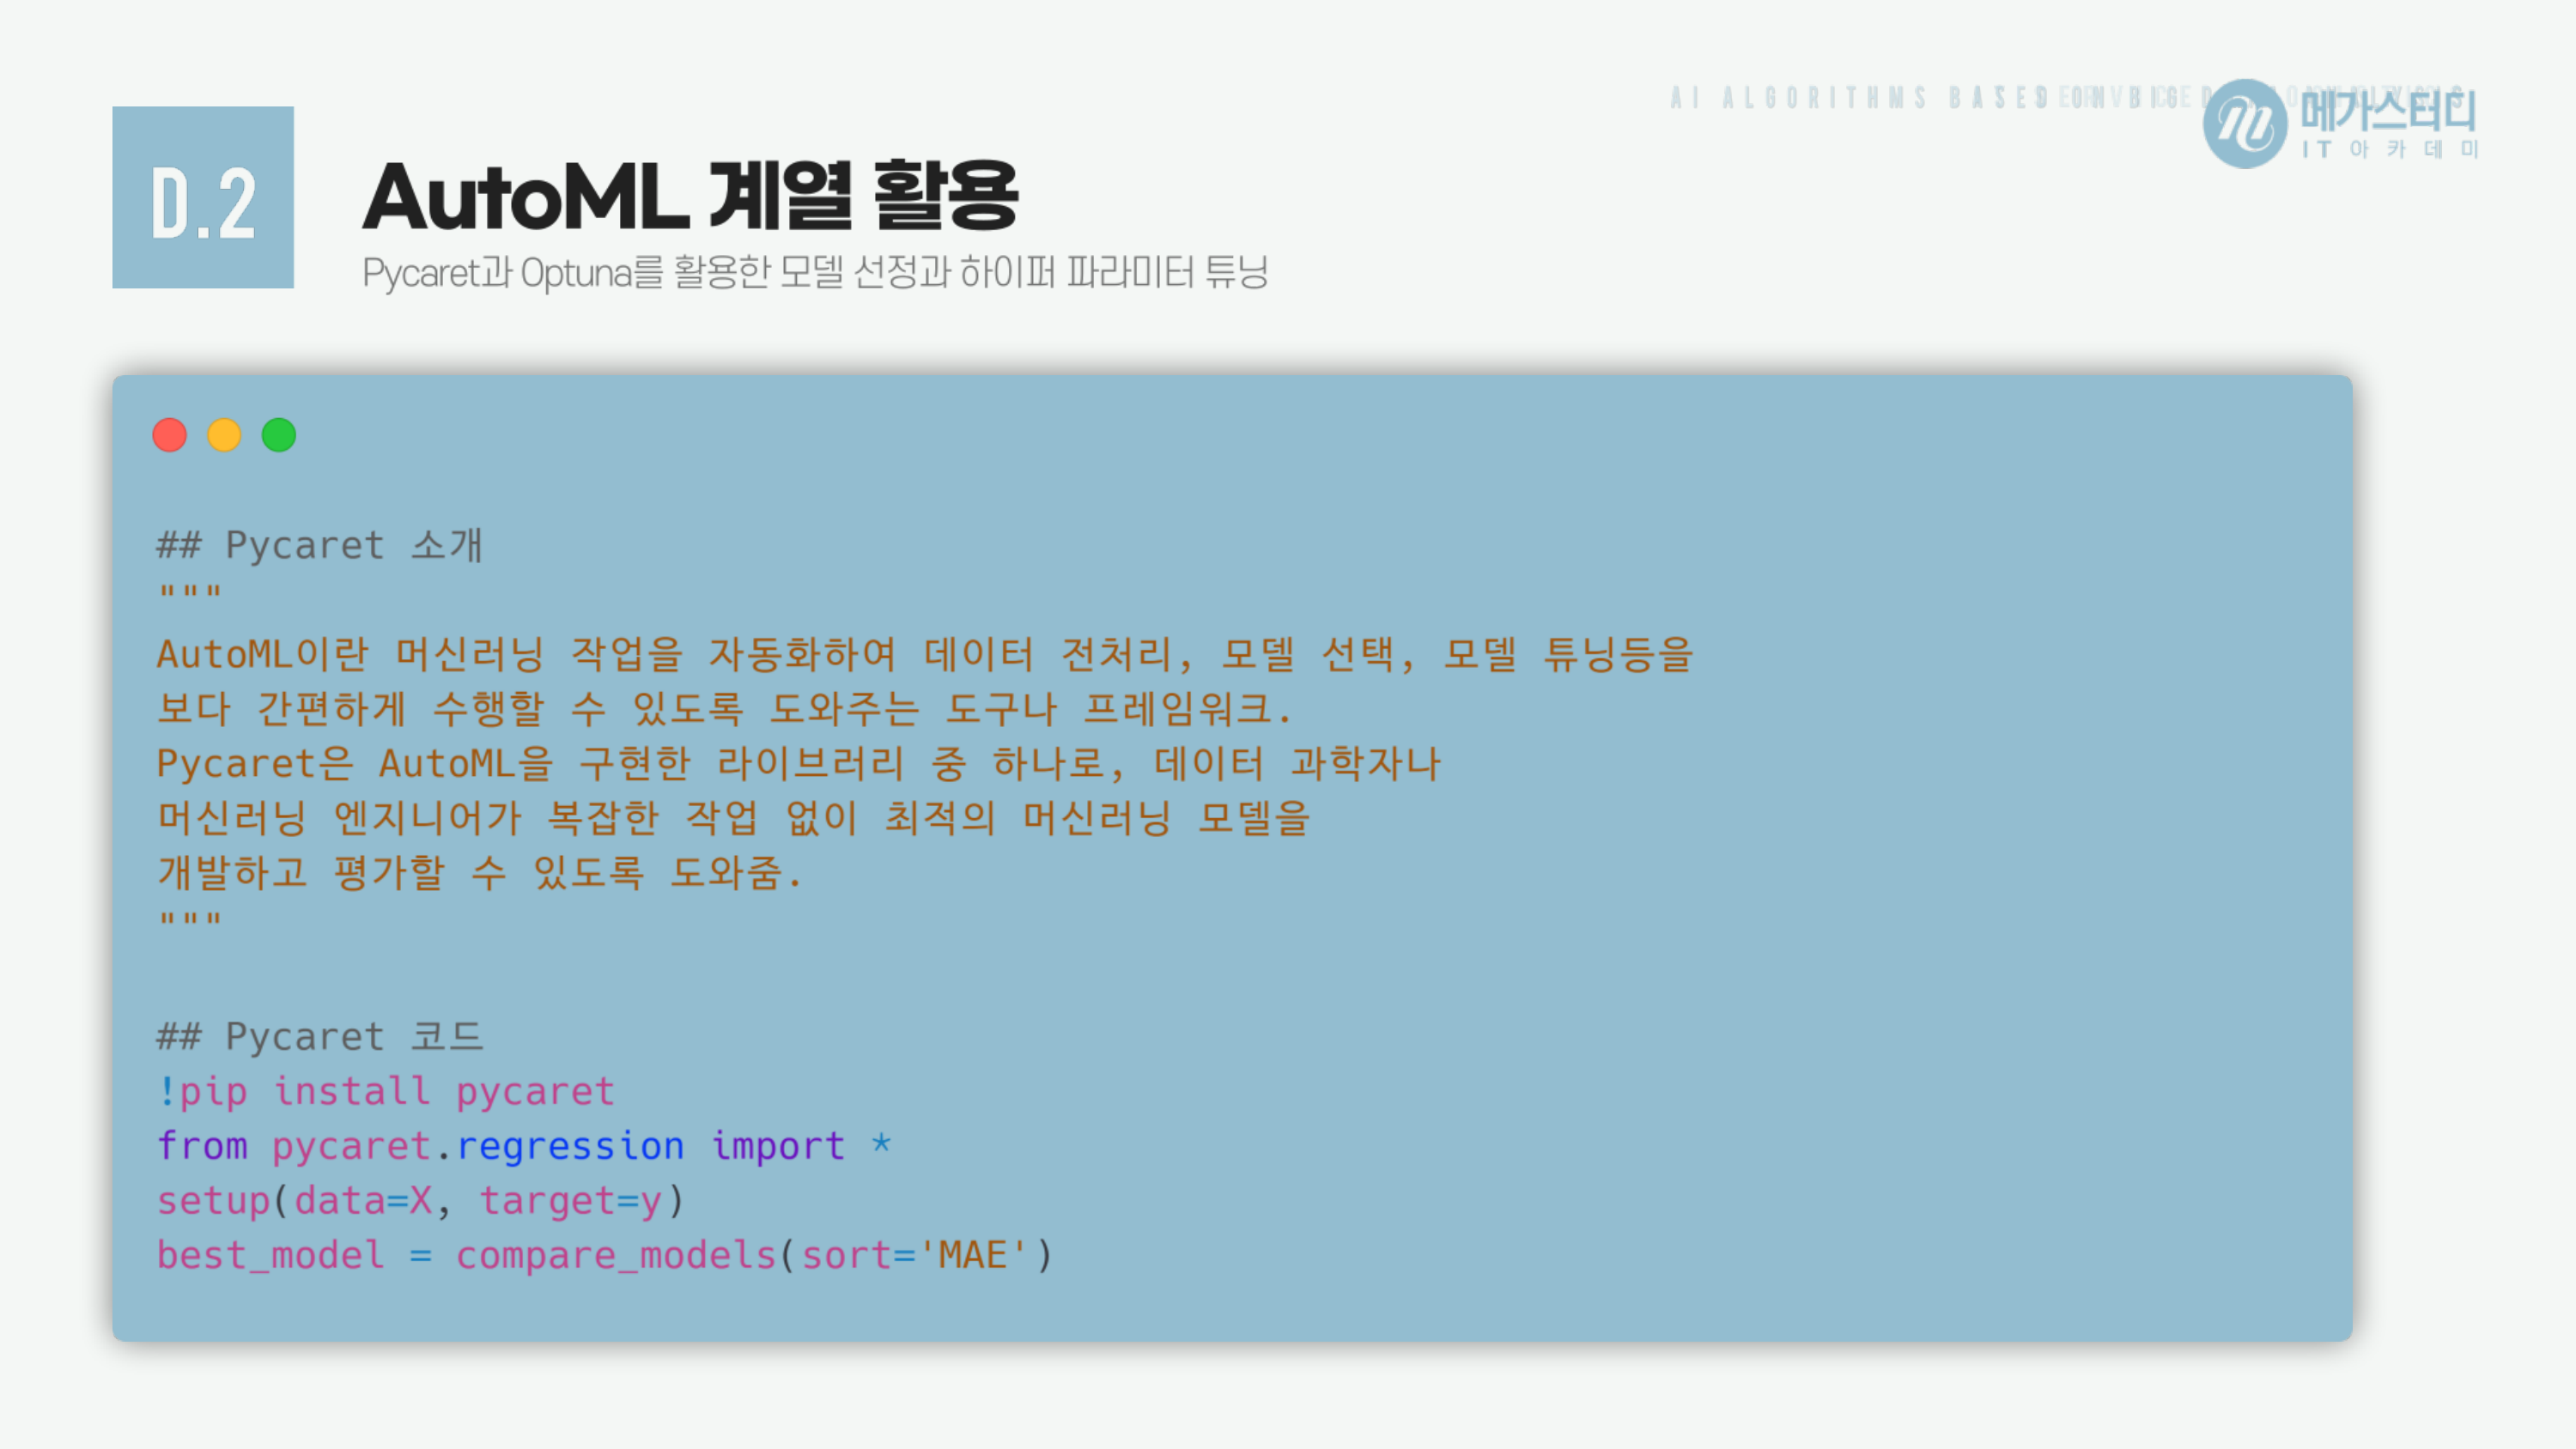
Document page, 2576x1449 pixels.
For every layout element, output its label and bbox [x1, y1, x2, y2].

text_box [2192, 74, 2486, 177]
text_box [112, 375, 2353, 1342]
picture [0, 0, 2576, 1449]
